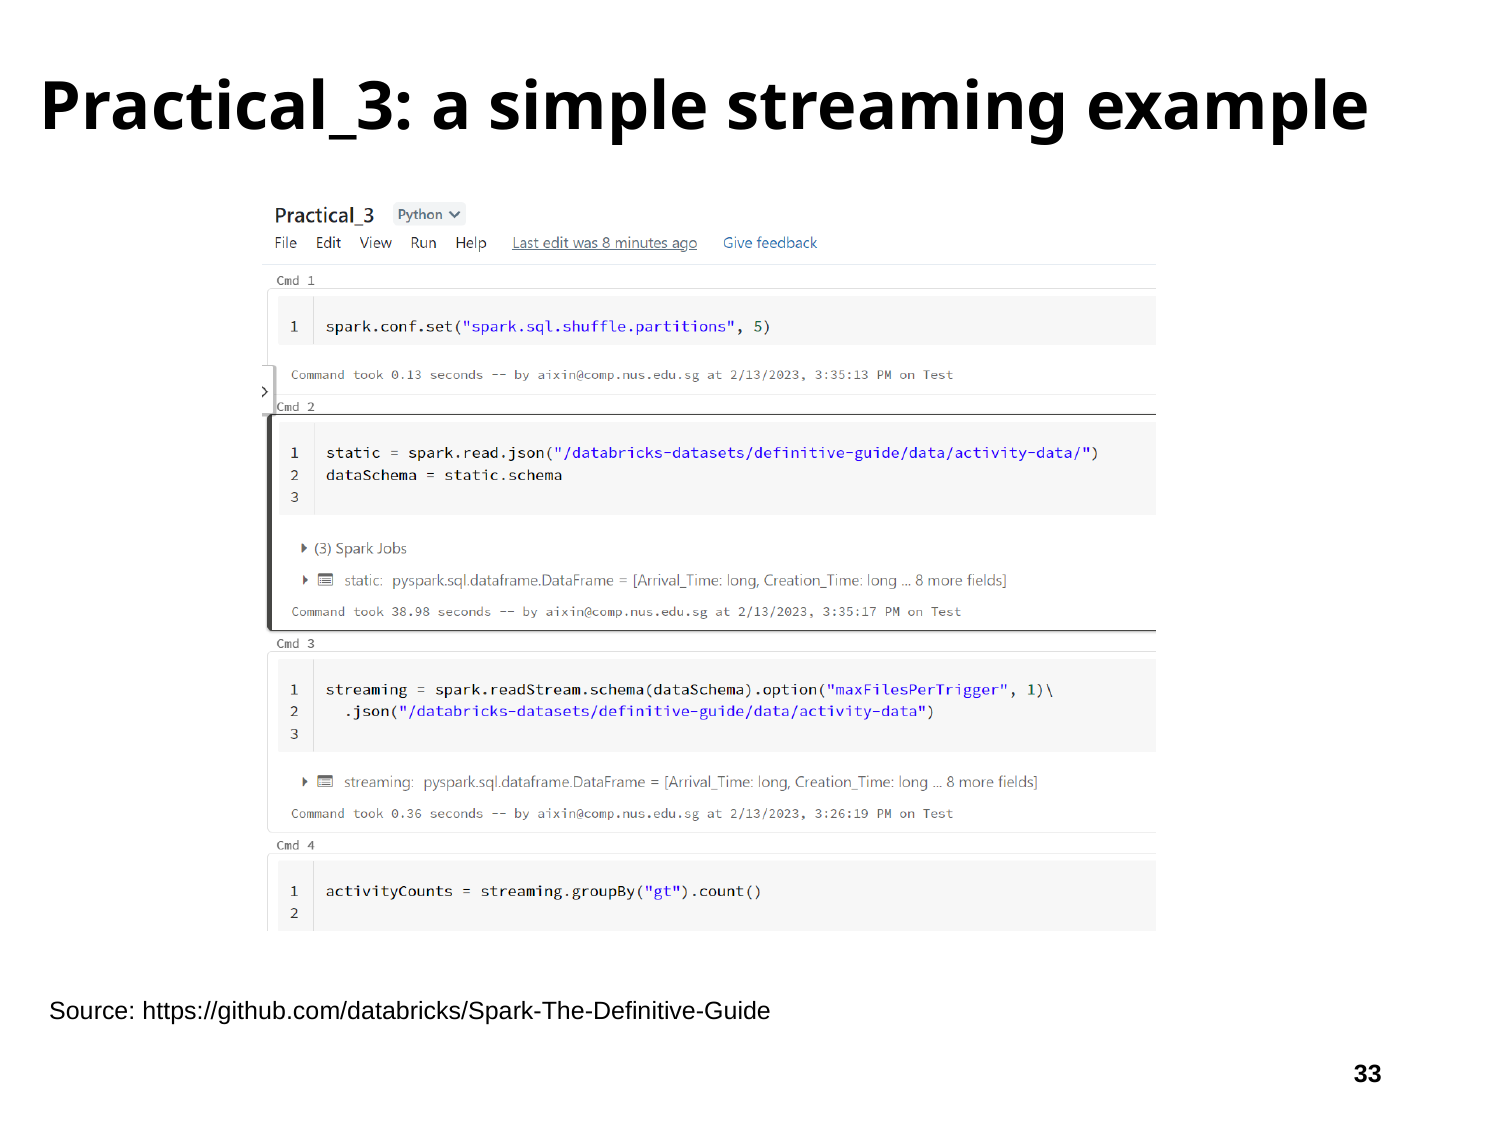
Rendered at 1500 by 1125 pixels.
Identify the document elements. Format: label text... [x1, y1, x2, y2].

text_box Source: https://github.com/databricks/Spark-The-Definitive-Guide [34, 987, 847, 1033]
picture [262, 194, 1157, 931]
title Practical_3: a simple streaming example [24, 18, 1451, 188]
slide_number 33 [1059, 1042, 1397, 1103]
